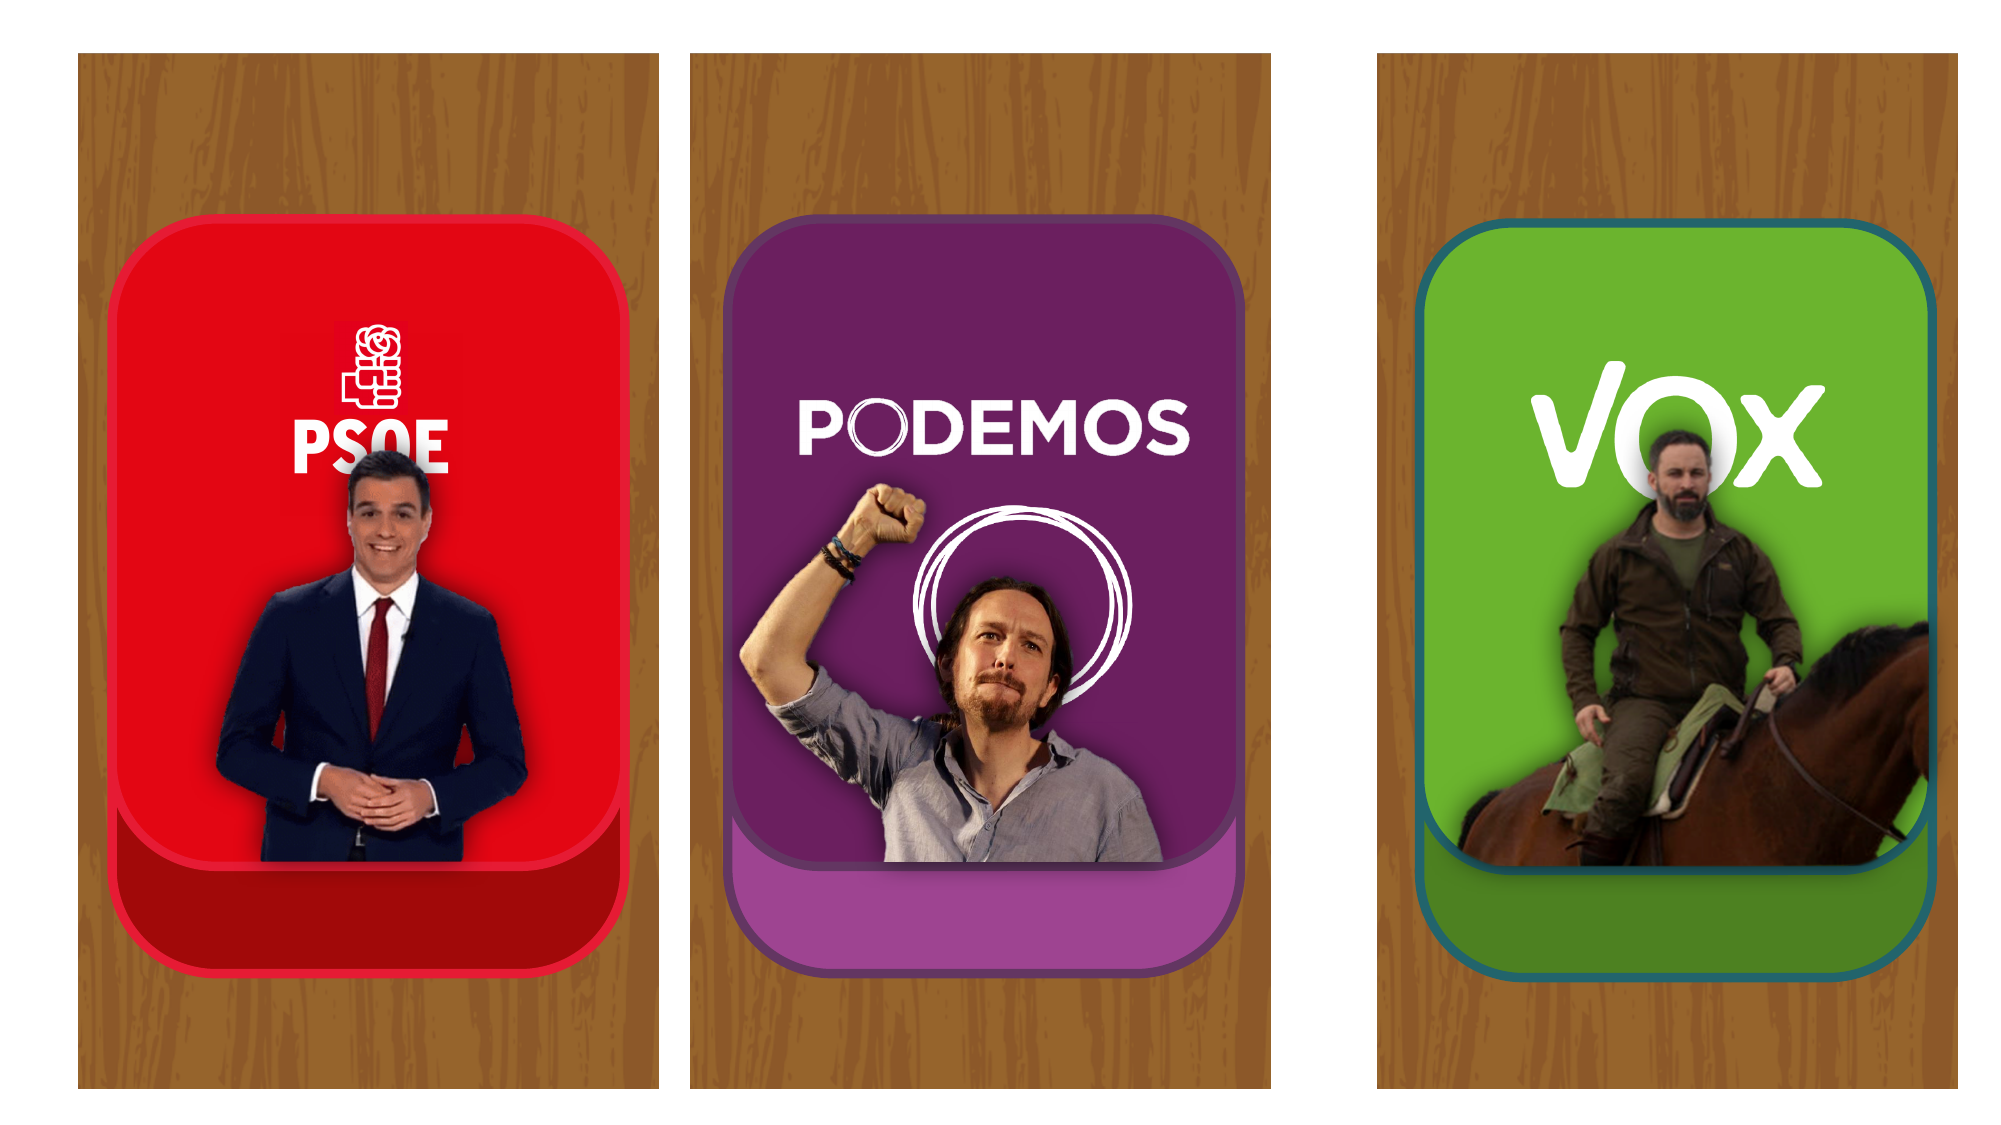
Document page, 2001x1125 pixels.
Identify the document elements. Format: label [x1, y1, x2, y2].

text_box [1415, 218, 1938, 984]
picture [78, 52, 659, 1089]
text_box [112, 219, 625, 974]
picture [690, 52, 1271, 1089]
text_box [727, 219, 1241, 974]
picture [1377, 52, 1958, 1089]
